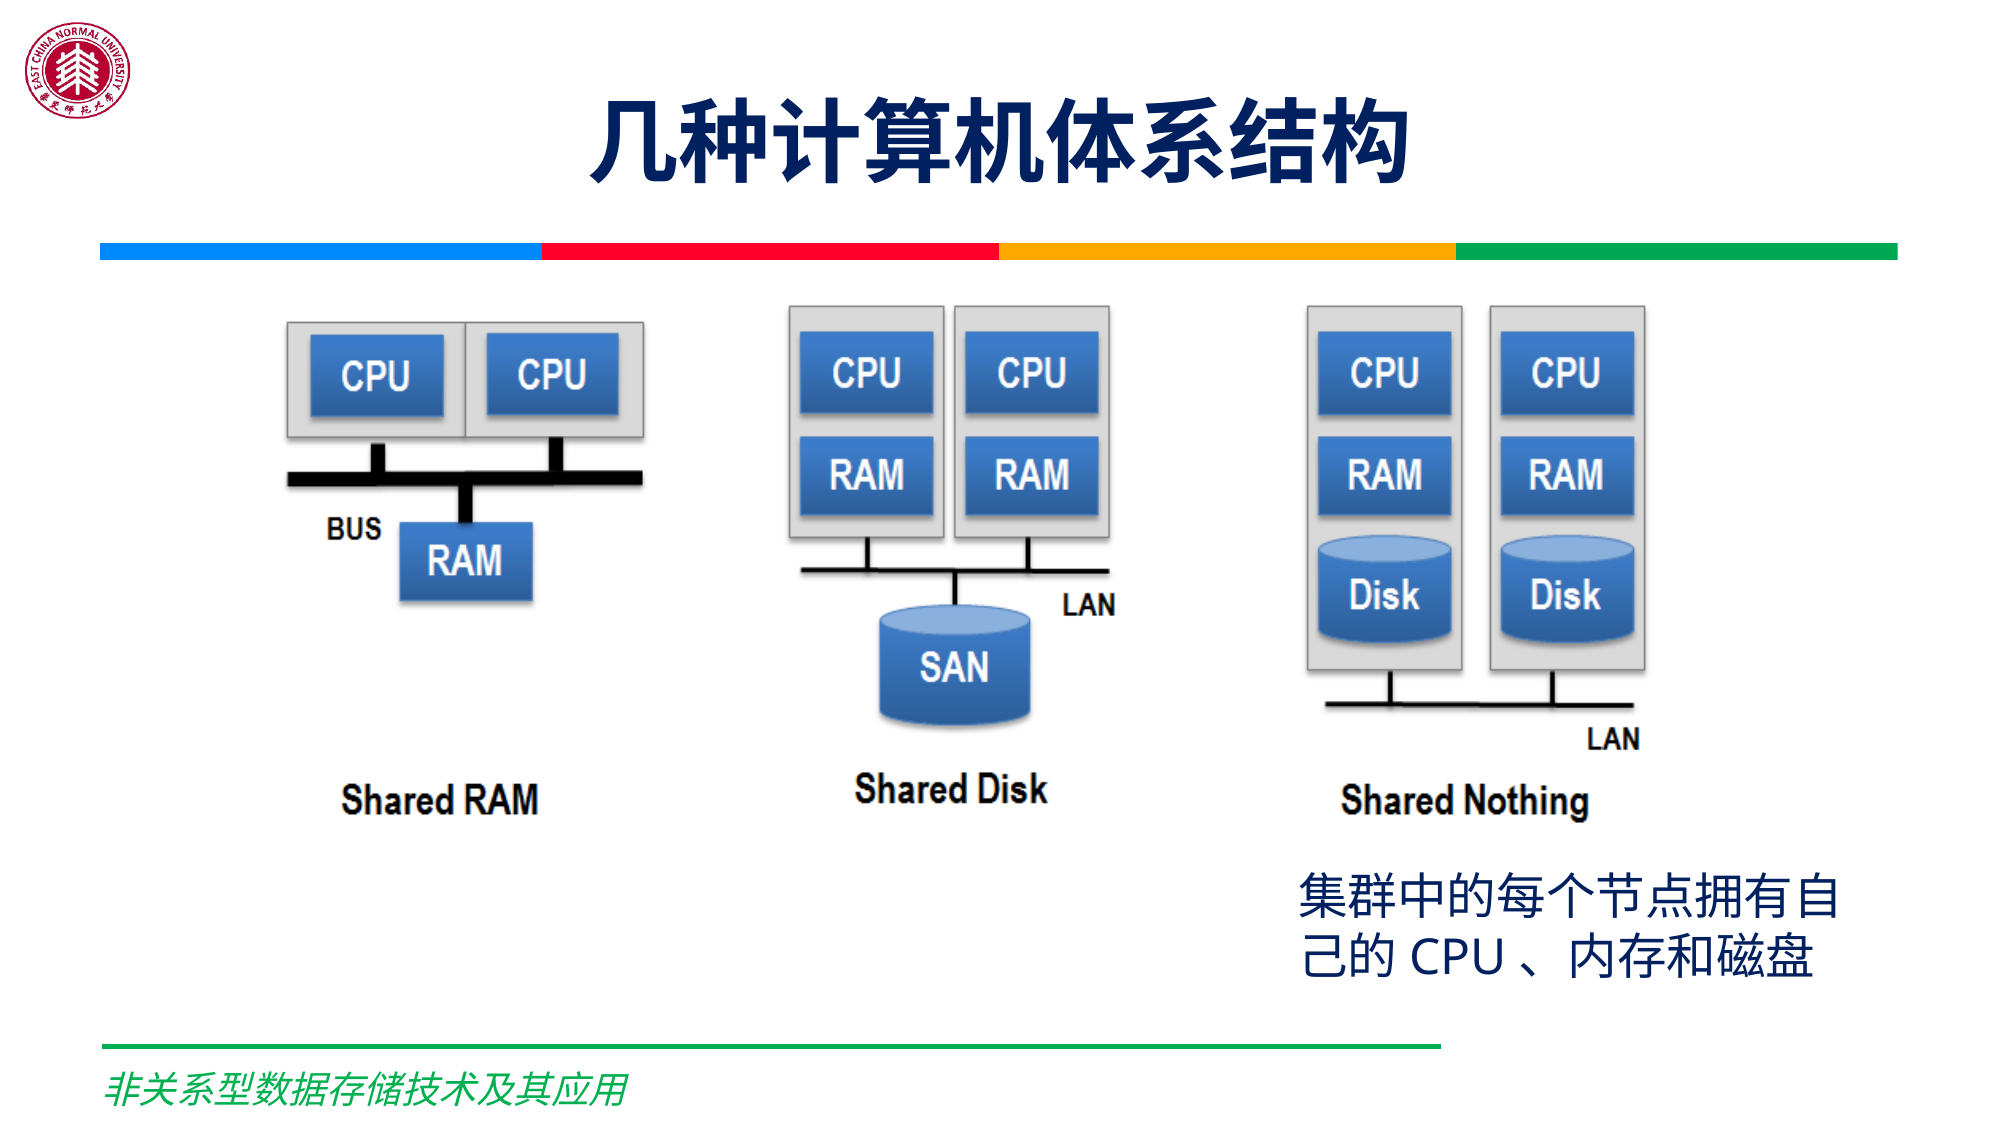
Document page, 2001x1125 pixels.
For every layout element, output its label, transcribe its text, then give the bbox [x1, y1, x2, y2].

title 几种计算机体系结构 [99, 45, 1900, 233]
picture [243, 266, 1720, 858]
list 集群中的每个节点拥有自己的CPU、内存和磁盘 [1283, 857, 1863, 1000]
picture [23, 21, 131, 119]
picture [86, 243, 1898, 260]
